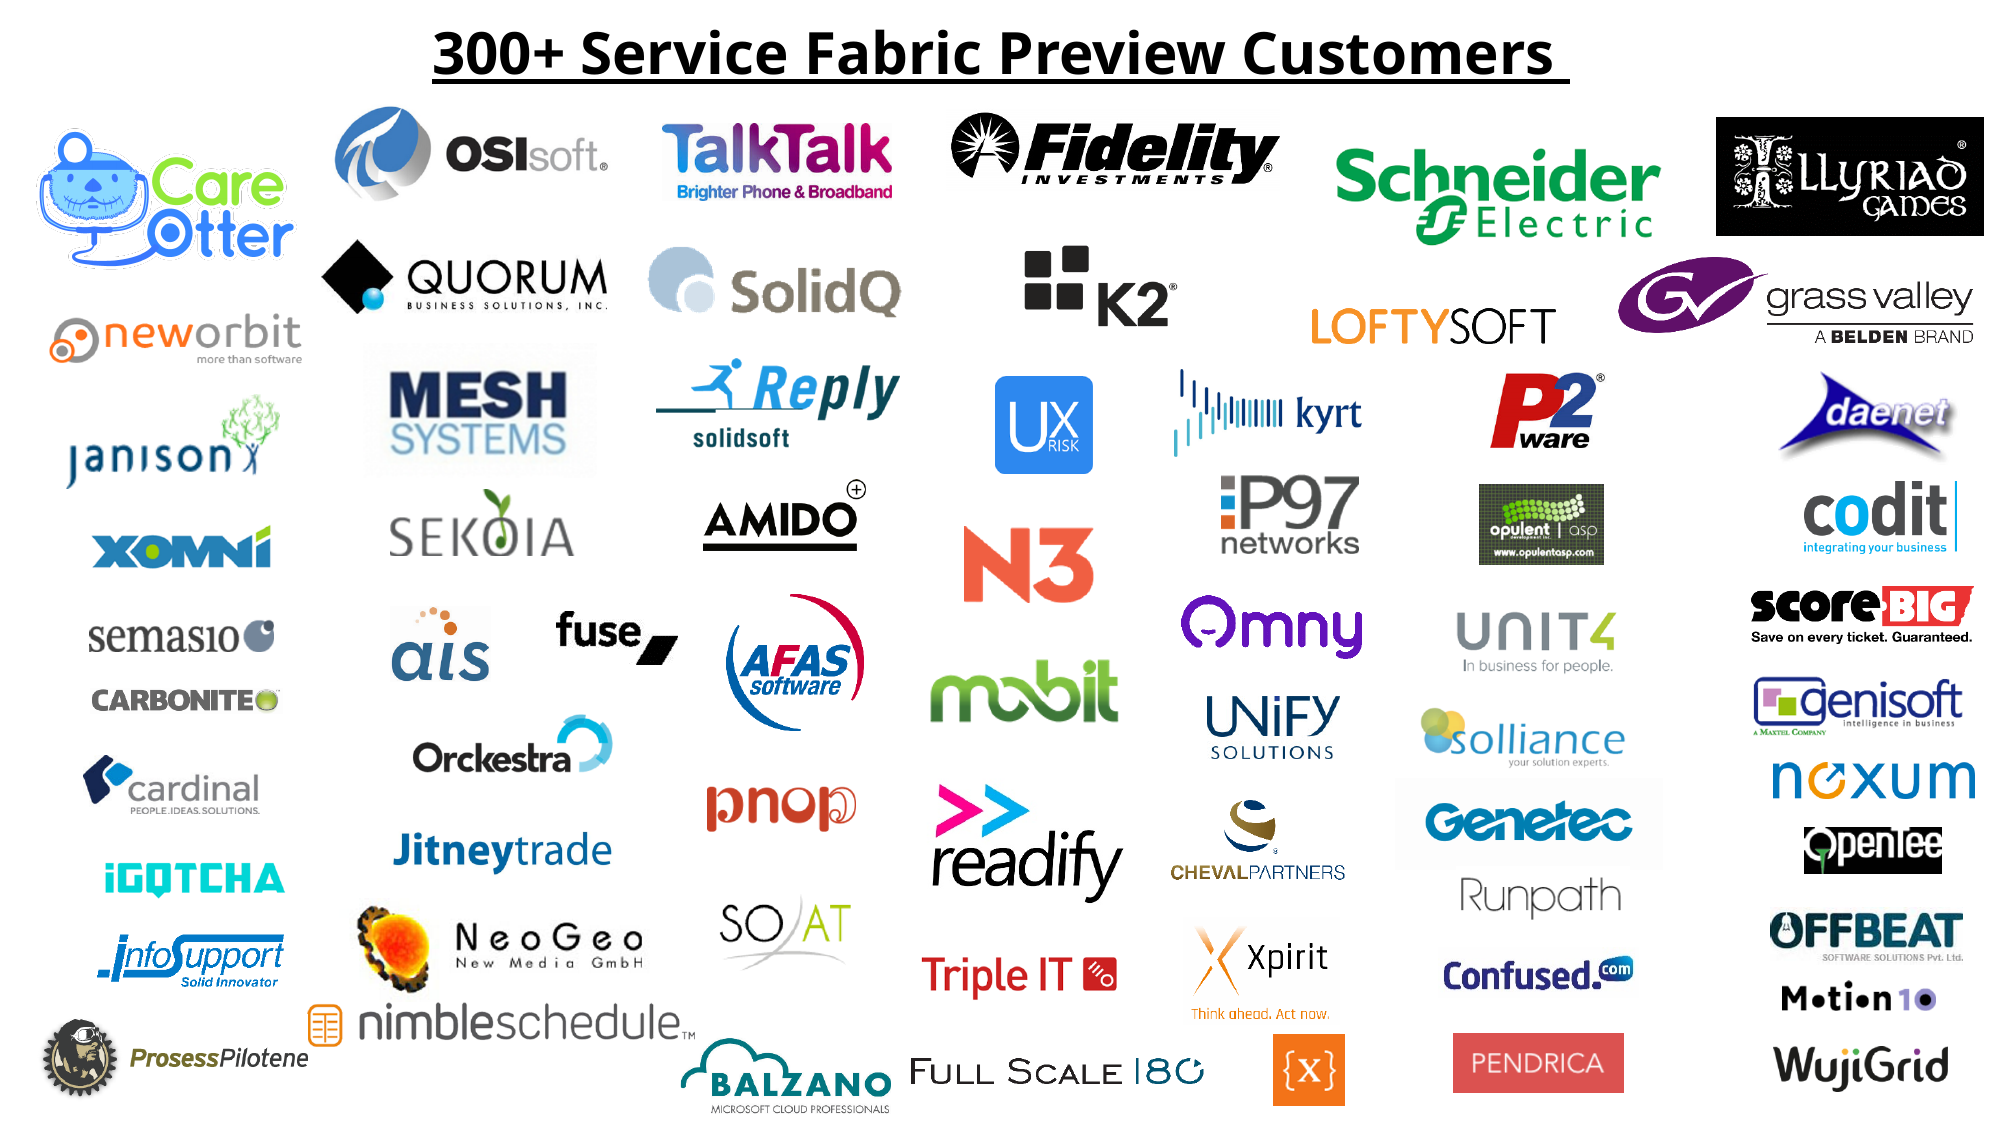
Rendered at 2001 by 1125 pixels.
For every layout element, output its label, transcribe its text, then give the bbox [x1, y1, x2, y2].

picture [54, 494, 307, 610]
picture [94, 928, 287, 993]
picture [1769, 907, 1963, 966]
picture [1311, 308, 1556, 344]
picture [1781, 980, 1936, 1011]
picture [555, 611, 678, 666]
picture [1803, 481, 1957, 554]
picture [1181, 595, 1362, 659]
picture [83, 755, 260, 814]
picture [911, 1052, 1208, 1084]
picture [1183, 917, 1340, 1025]
picture [928, 658, 1119, 725]
picture [99, 855, 286, 901]
picture [1449, 606, 1629, 682]
picture [390, 489, 667, 556]
picture [390, 606, 491, 682]
text_box 300+ Service Fabric Preview Customers [2, 9, 2000, 94]
picture [1803, 827, 1942, 874]
picture [707, 784, 856, 835]
picture [644, 242, 902, 320]
picture [380, 822, 624, 884]
picture [1221, 474, 1359, 554]
picture [90, 687, 283, 715]
picture [1751, 586, 1974, 644]
picture [1207, 696, 1340, 759]
picture [89, 619, 274, 652]
picture [661, 122, 892, 201]
picture [1168, 798, 1347, 882]
picture [995, 230, 1206, 340]
picture [405, 710, 620, 791]
picture [1150, 1072, 1166, 1081]
picture [918, 955, 1118, 1002]
picture [1419, 706, 1626, 770]
picture [656, 358, 900, 452]
picture [363, 343, 597, 478]
picture [1751, 671, 1965, 738]
picture [703, 479, 866, 551]
picture [1333, 117, 1985, 468]
picture [1438, 947, 1640, 998]
picture [1272, 1034, 1345, 1106]
picture [1152, 1062, 1164, 1067]
picture [894, 745, 1162, 941]
picture [1452, 1032, 1625, 1094]
picture [1174, 369, 1362, 457]
picture [35, 898, 891, 1120]
picture [66, 394, 280, 490]
picture [995, 376, 1093, 474]
picture [963, 526, 1094, 603]
picture [321, 55, 611, 314]
picture [41, 306, 314, 369]
picture [1773, 761, 1975, 799]
picture [1479, 484, 1604, 565]
picture [946, 107, 1280, 191]
picture [726, 594, 864, 732]
picture [1395, 778, 1663, 928]
picture [19, 125, 313, 272]
picture [1773, 1046, 1948, 1092]
picture [707, 889, 866, 981]
